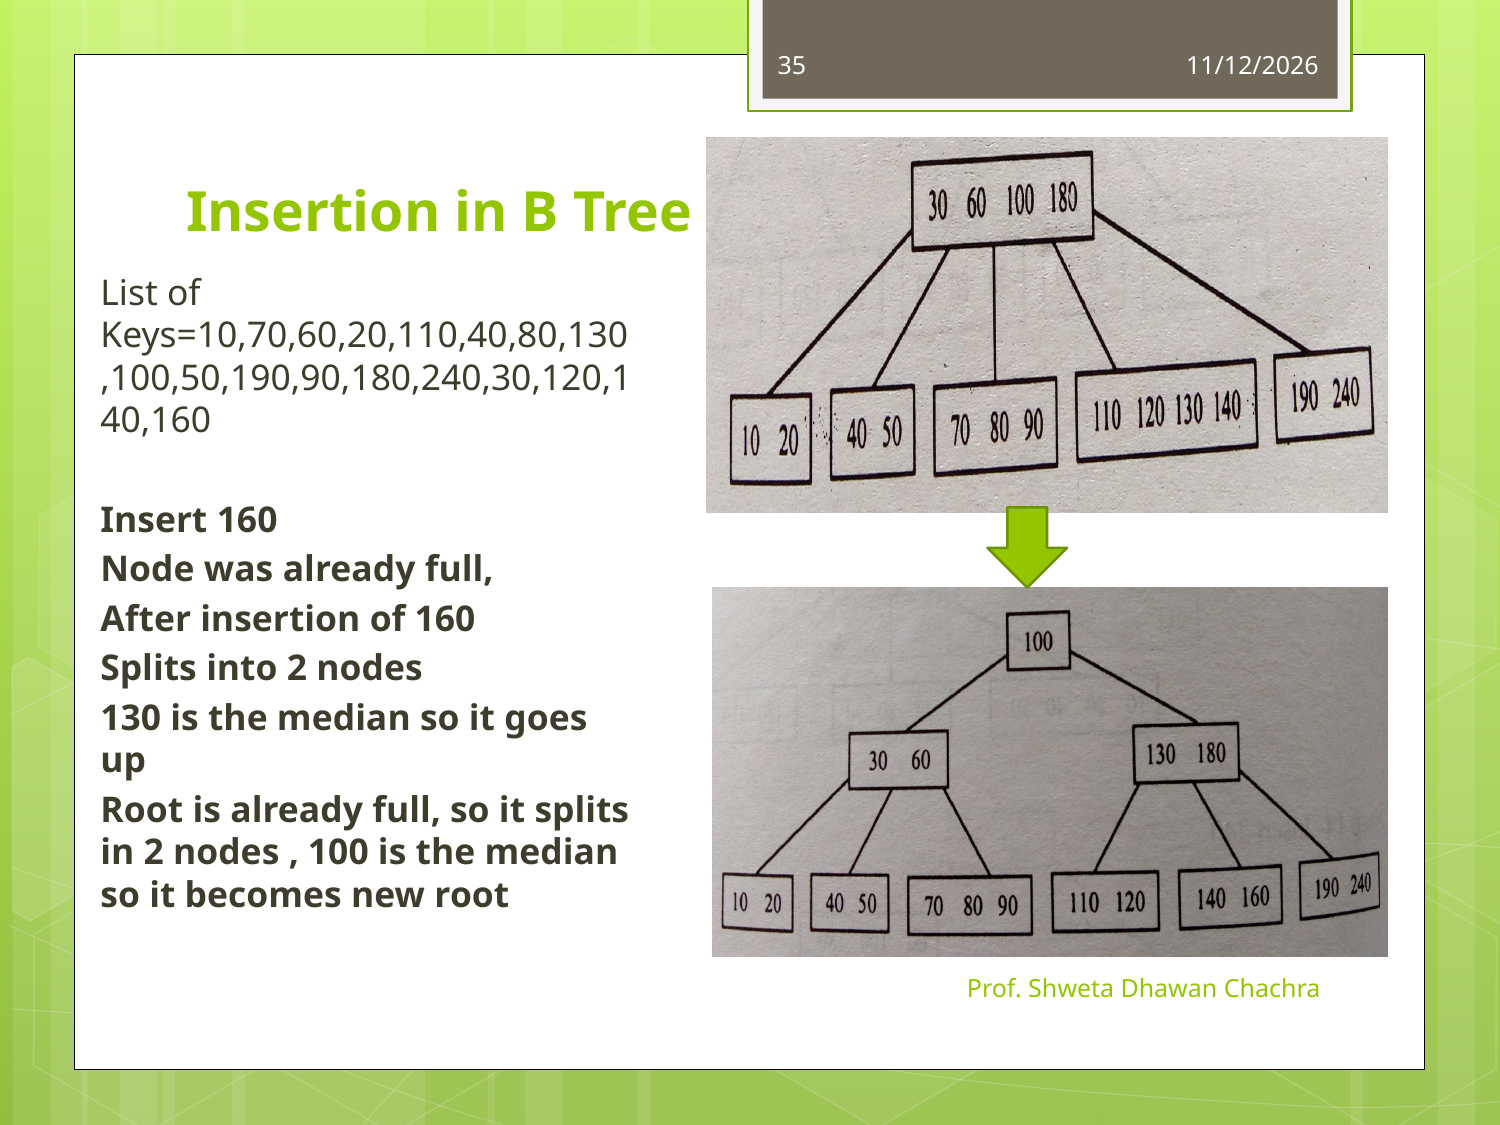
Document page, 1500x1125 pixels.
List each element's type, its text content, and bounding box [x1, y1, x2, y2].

slide_number 35 [762, 36, 982, 97]
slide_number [983, 36, 1334, 97]
picture [712, 587, 1388, 957]
title Insertion in B Tree [171, 168, 700, 250]
text_box [986, 523, 1069, 585]
text_box List of Keys=10,70,60,20,110,40,80,130,100,50,190,90,180,240,30,120,140,160 Insert 160 Node was already full, After insertion of 160 Splits into 2 nodes 130 is the median so it goes up Root is already full, so it splits in 2 nodes , 100 is the median so it becomes new root [75, 262, 650, 957]
picture [706, 137, 1388, 513]
footer Prof. Shweta Dhawan Chachra [761, 966, 1336, 1020]
